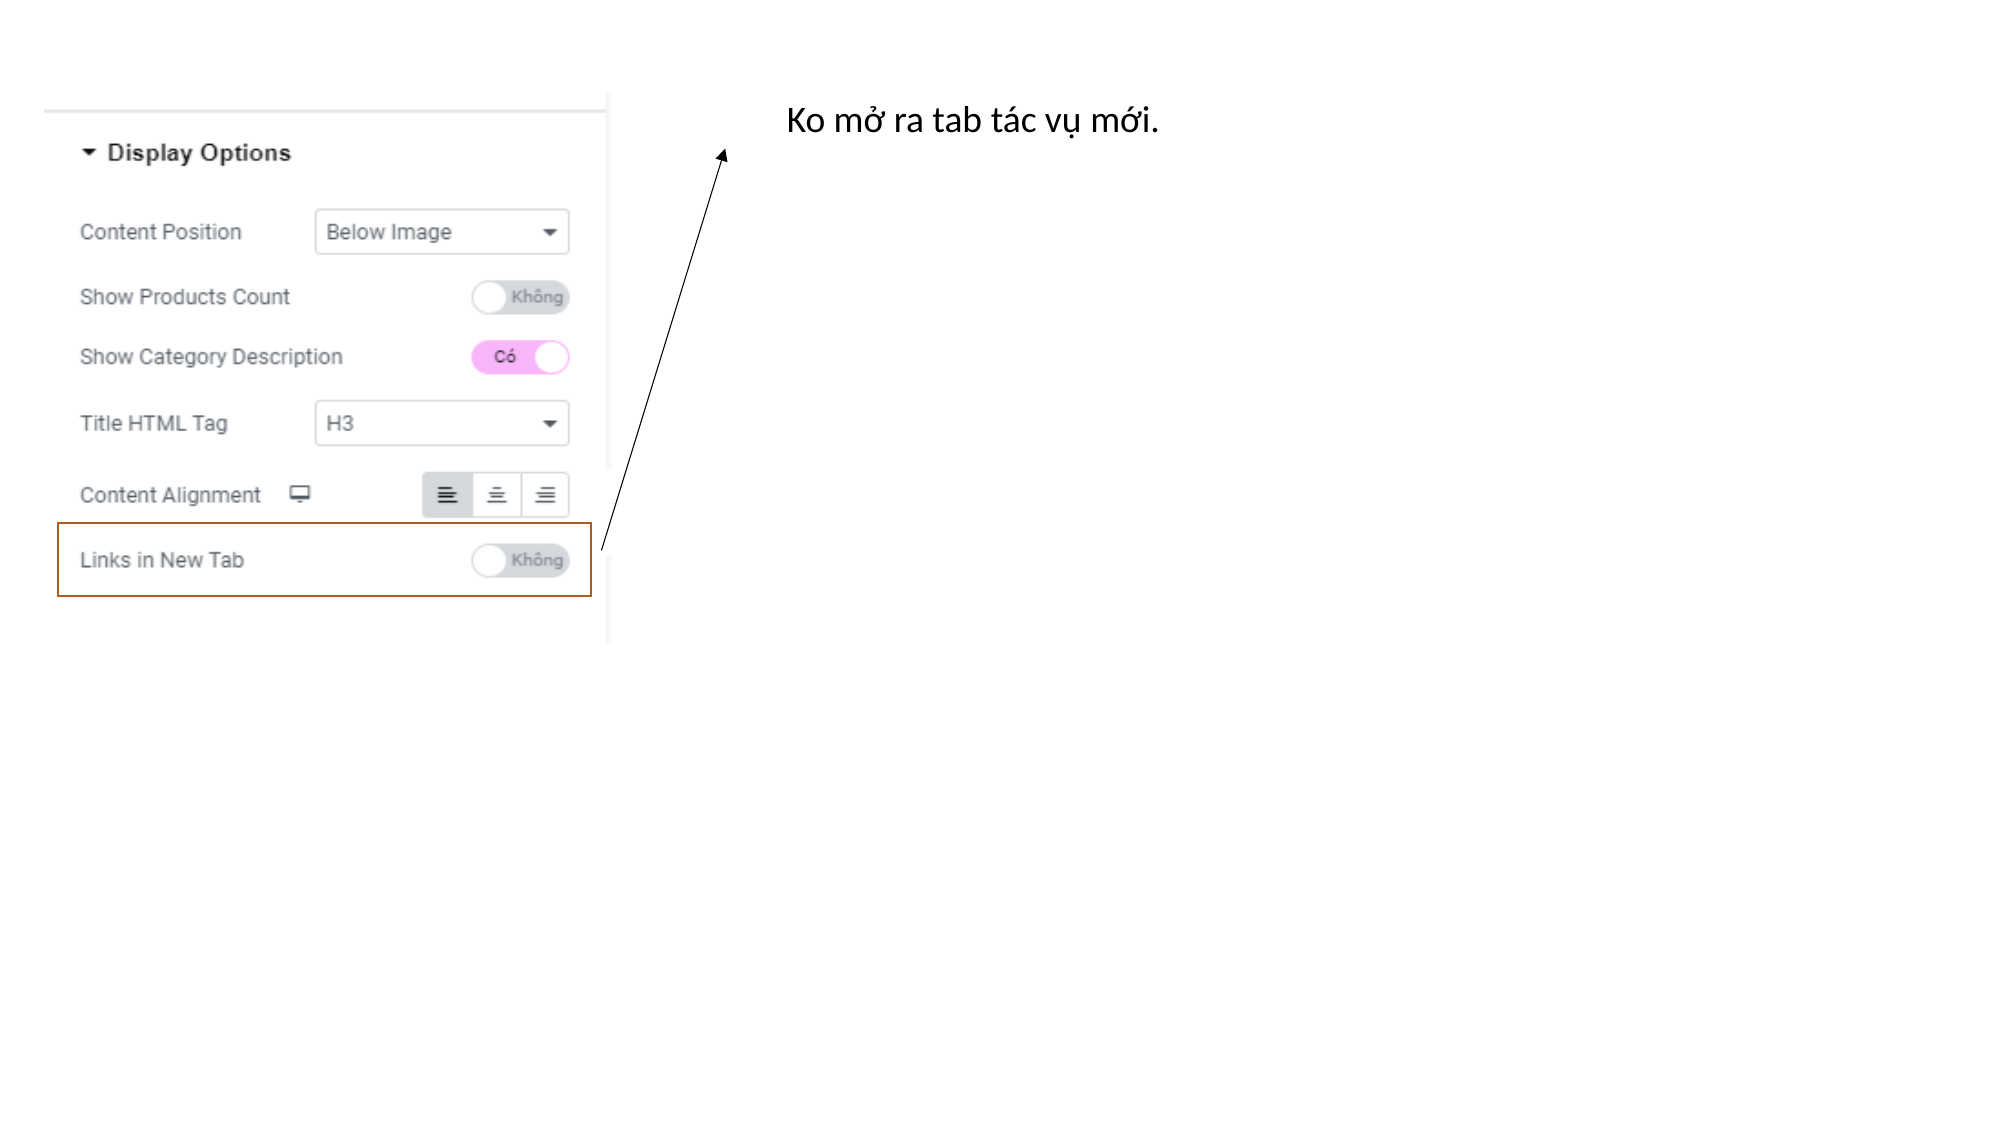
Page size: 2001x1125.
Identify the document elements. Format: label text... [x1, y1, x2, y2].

picture [44, 91, 612, 643]
text_box Ko mở ra tab tác vụ mới. [772, 87, 1228, 148]
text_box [601, 148, 726, 551]
